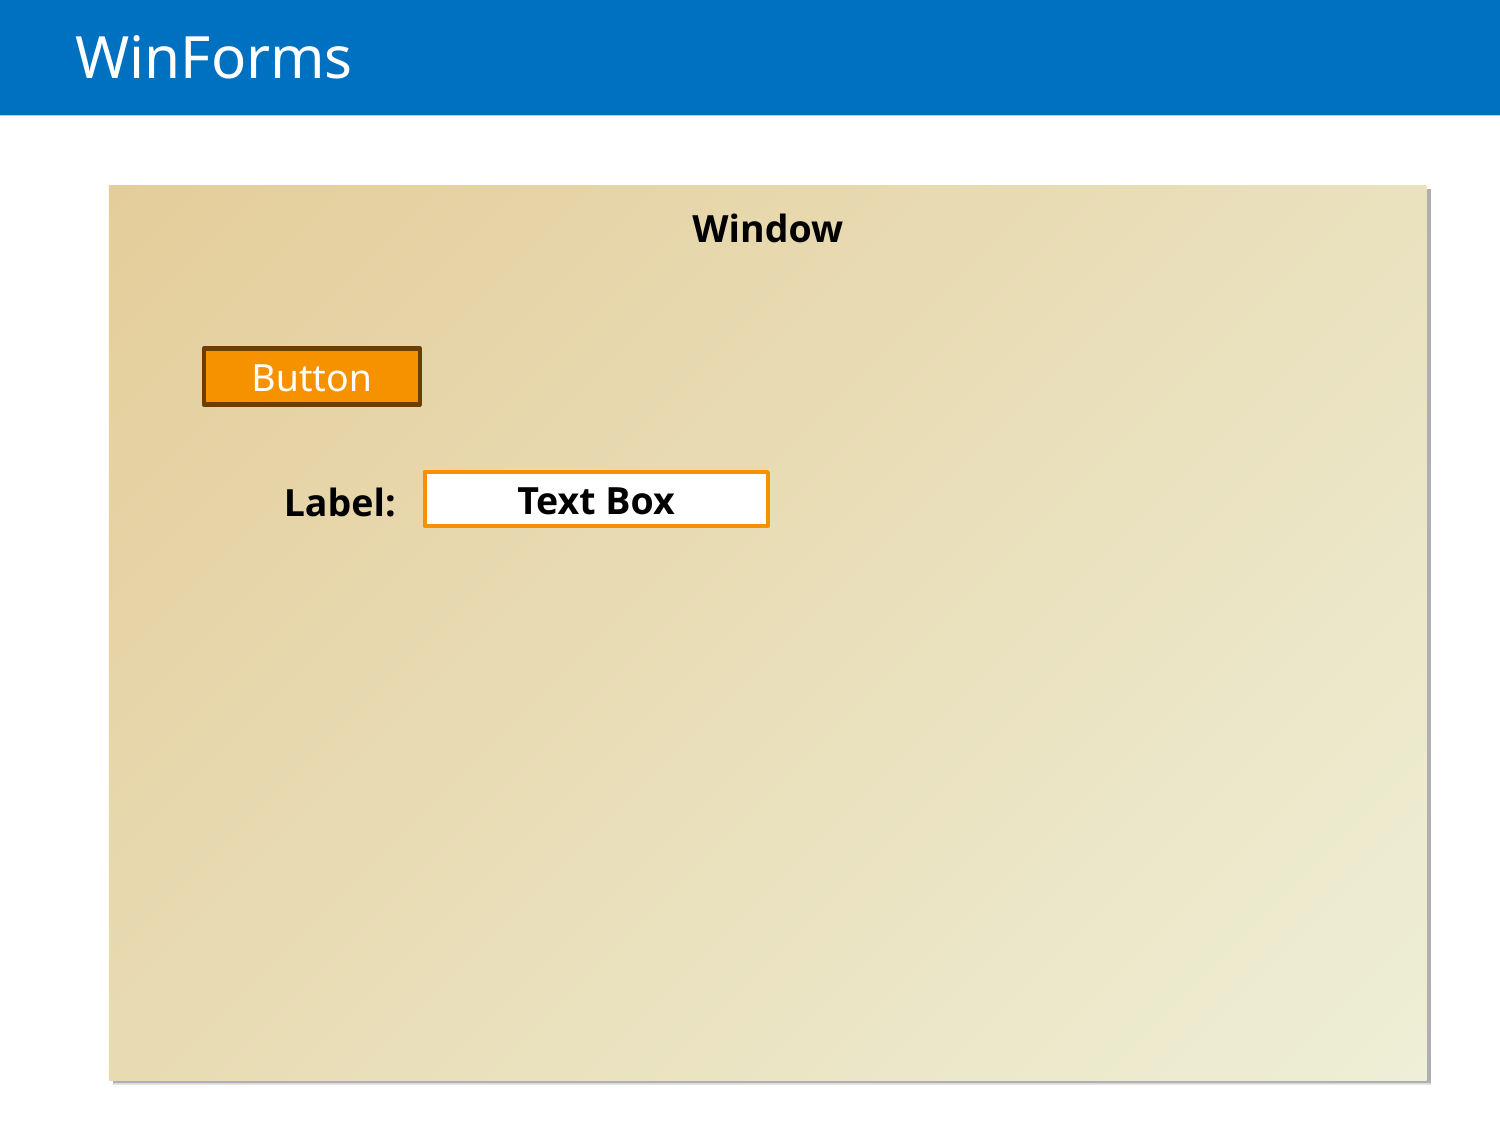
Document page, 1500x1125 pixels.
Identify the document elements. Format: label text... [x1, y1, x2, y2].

text_box Button [202, 346, 422, 407]
text_box Window [108, 185, 1427, 1081]
text_box Label: [268, 472, 411, 532]
title WinForms [75, 0, 1351, 122]
text_box Text Box [423, 470, 770, 528]
